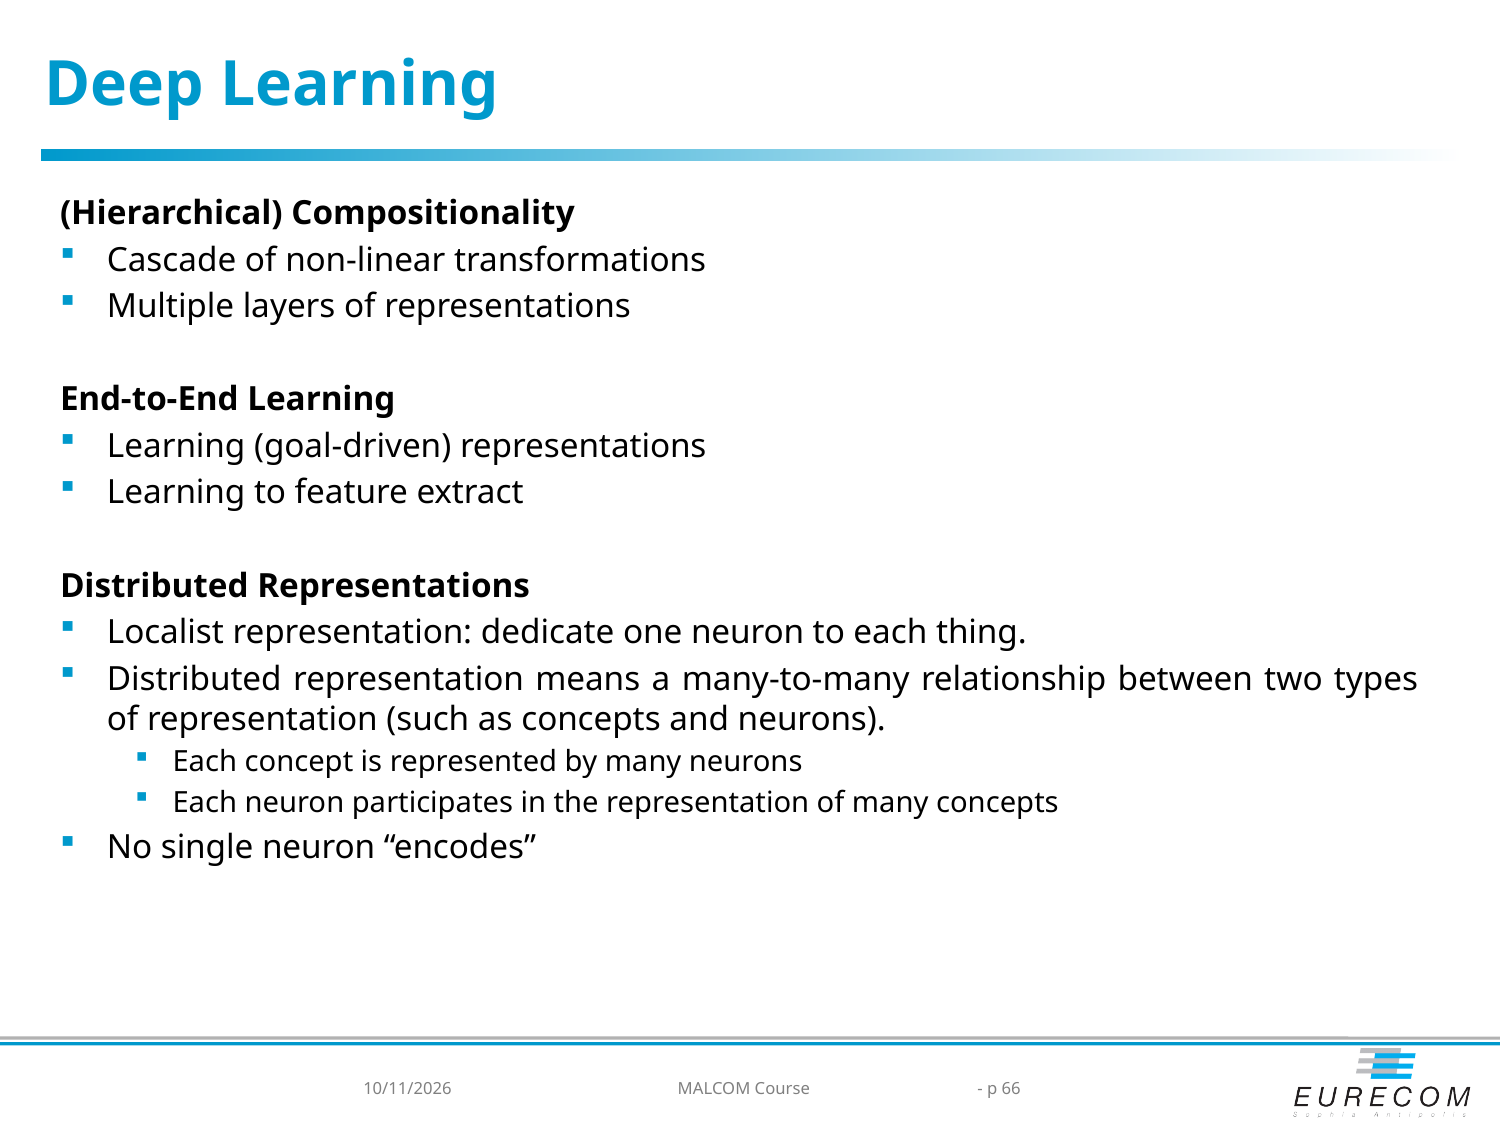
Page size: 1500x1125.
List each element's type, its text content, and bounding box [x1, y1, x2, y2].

text_box Deep Learning [29, 35, 1436, 142]
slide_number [348, 1070, 526, 1103]
footer MALCOM Course [537, 1070, 951, 1103]
slide_number - p 66 [962, 1070, 1081, 1103]
text_box (Hierarchical) Compositionality Cascade of non-linear transformations Multiple layers of representations End-to-End Learning Learning (goal-driven) representations Learning to feature extract Distributed Representations Localist representation: dedicate one neuron to each thing. Distributed representation means a many-to-many relationship between two types of representation (such as concepts and neurons). Each concept is represented by many neurons Each neuron participates in the representation of many concepts No single neuron “encodes” [0, 183, 1436, 314]
picture [1293, 1048, 1477, 1118]
